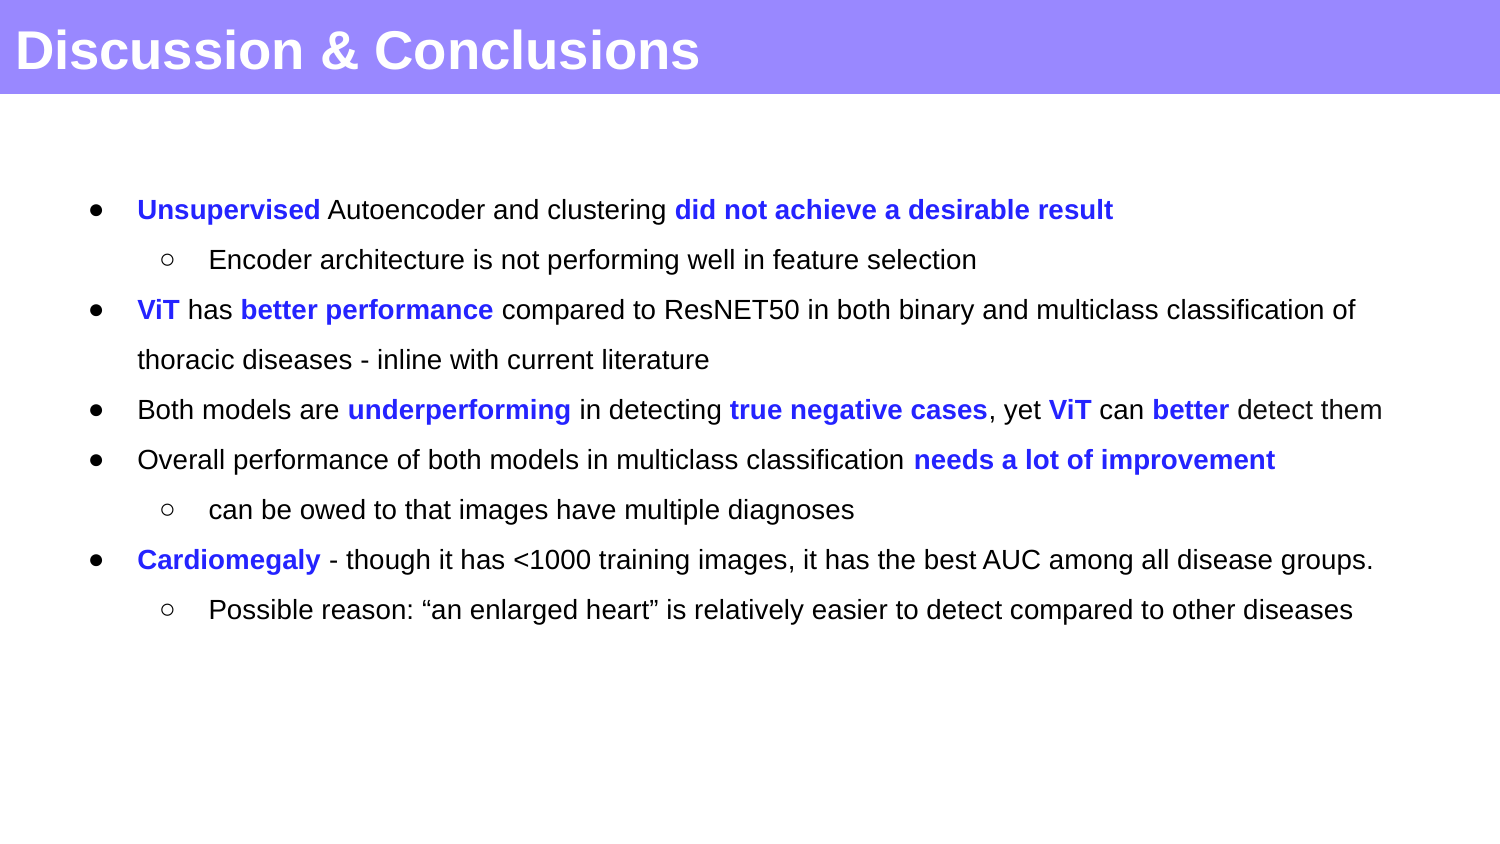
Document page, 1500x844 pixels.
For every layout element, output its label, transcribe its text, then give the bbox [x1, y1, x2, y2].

title Discussion & Conclusions [0, 0, 1500, 94]
list Unsupervised Autoencoder and clustering did not achieve a desirable result Encoder architecture is not performing well in feature selection ViT has better performance compared to ResNET50 in both binary and multiclass classification of thoracic diseases - inline with current literature Both models are underperforming in detecting true negative cases, yet ViT can better detect them Overall performance of both models in multiclass classification needs a lot of improvement can be owed to that images have multiple diagnoses Cardiomegaly - though it has <1000 training images, it has the best AUC among all disease groups. Possible reason: “an enlarged heart” is relatively easier to detect compared to other diseases [51, 160, 1449, 721]
